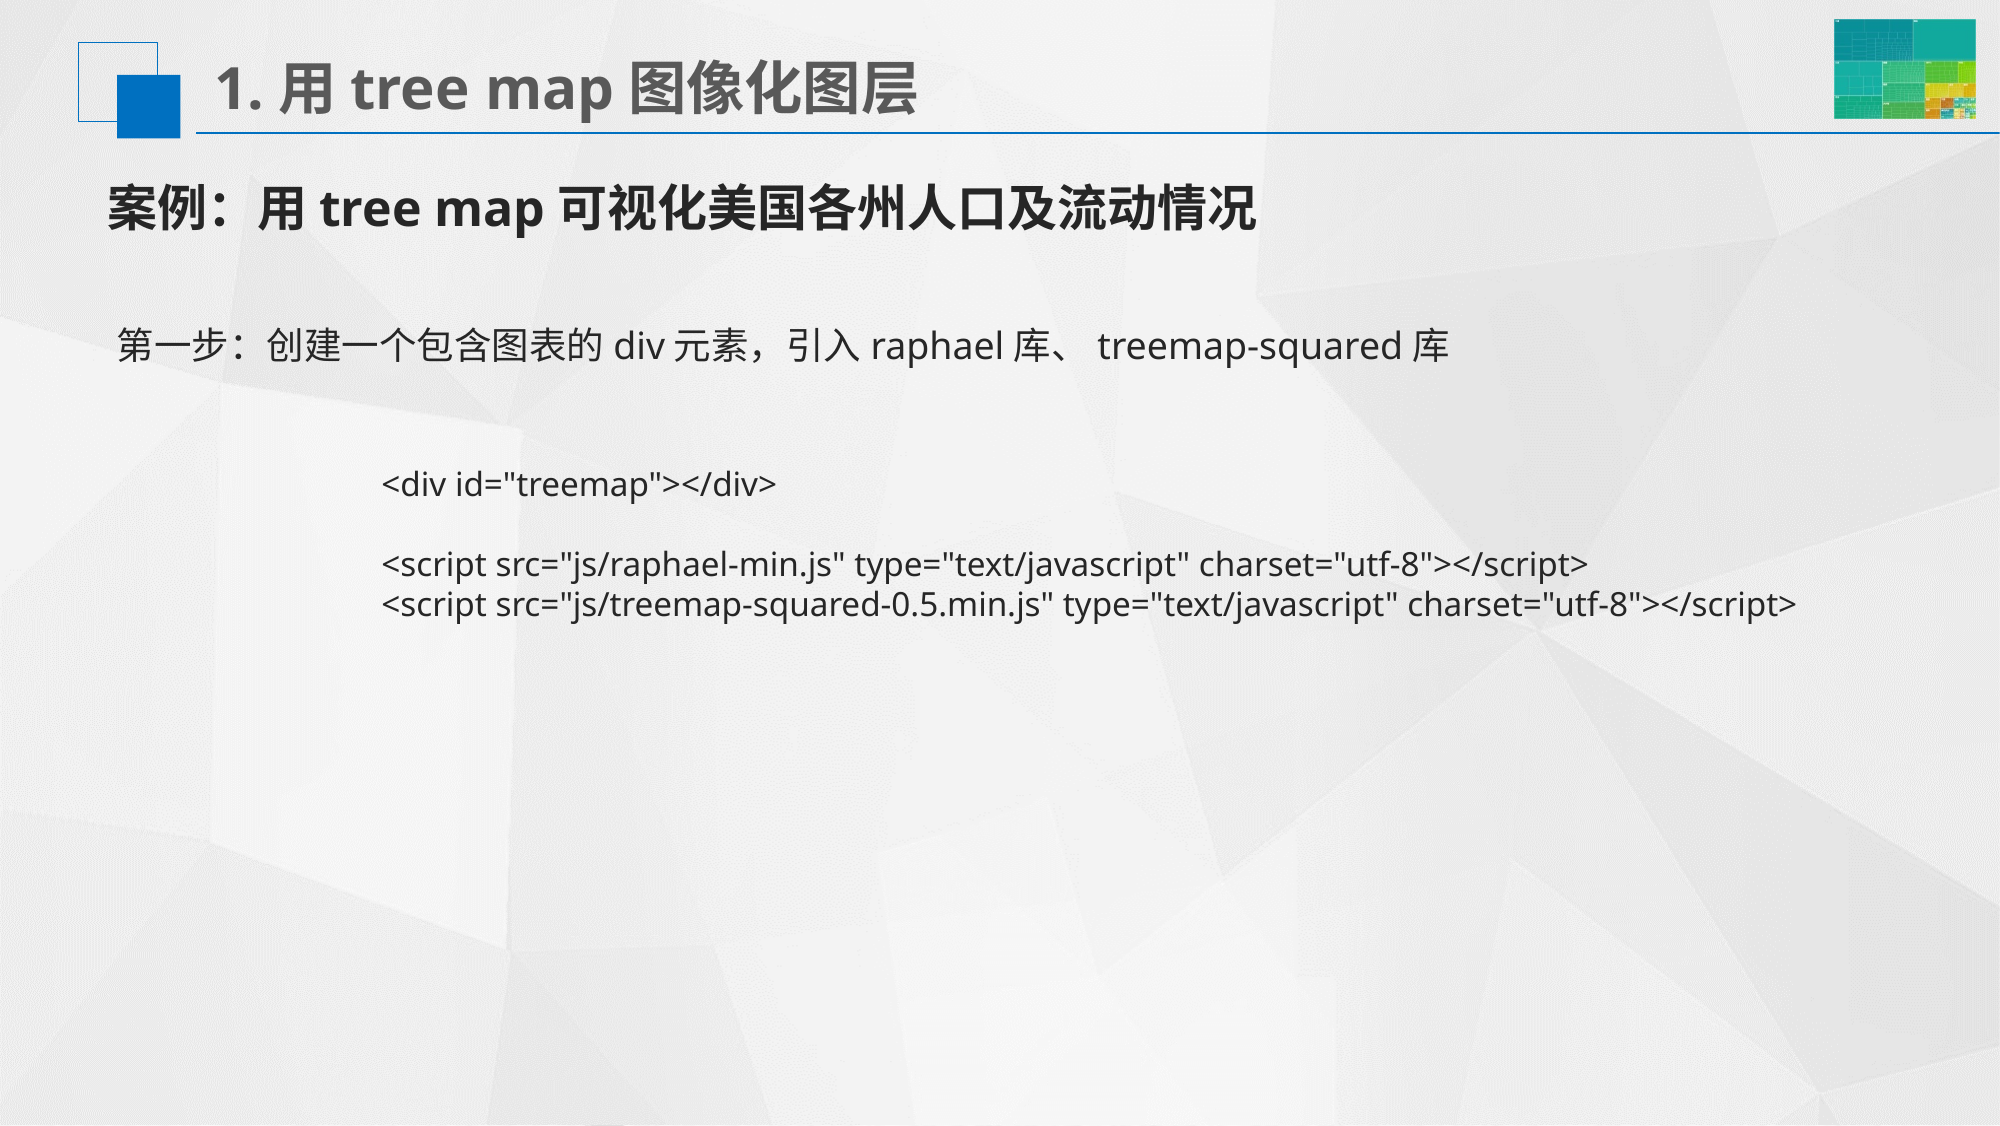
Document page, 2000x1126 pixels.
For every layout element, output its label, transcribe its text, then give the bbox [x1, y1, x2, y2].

text_box 第一步：创建一个包含图表的div元素，引入raphael库、treemap-squared库 [102, 314, 1768, 375]
text_box 案例：用tree map可视化美国各州人口及流动情况 [43, 169, 1485, 244]
title 1.用tree map图像化图层 [194, 42, 1378, 130]
text_box <div id="treemap"></div> <script src="js/raphael-min.js" type="text/javascript" charset="utf-8"></script> <script src="js/treemap-squared-0.5.min.js" type="text/javascript" charset="utf-8"></script> [66, 456, 1973, 631]
picture [0, 0, 2000, 1126]
